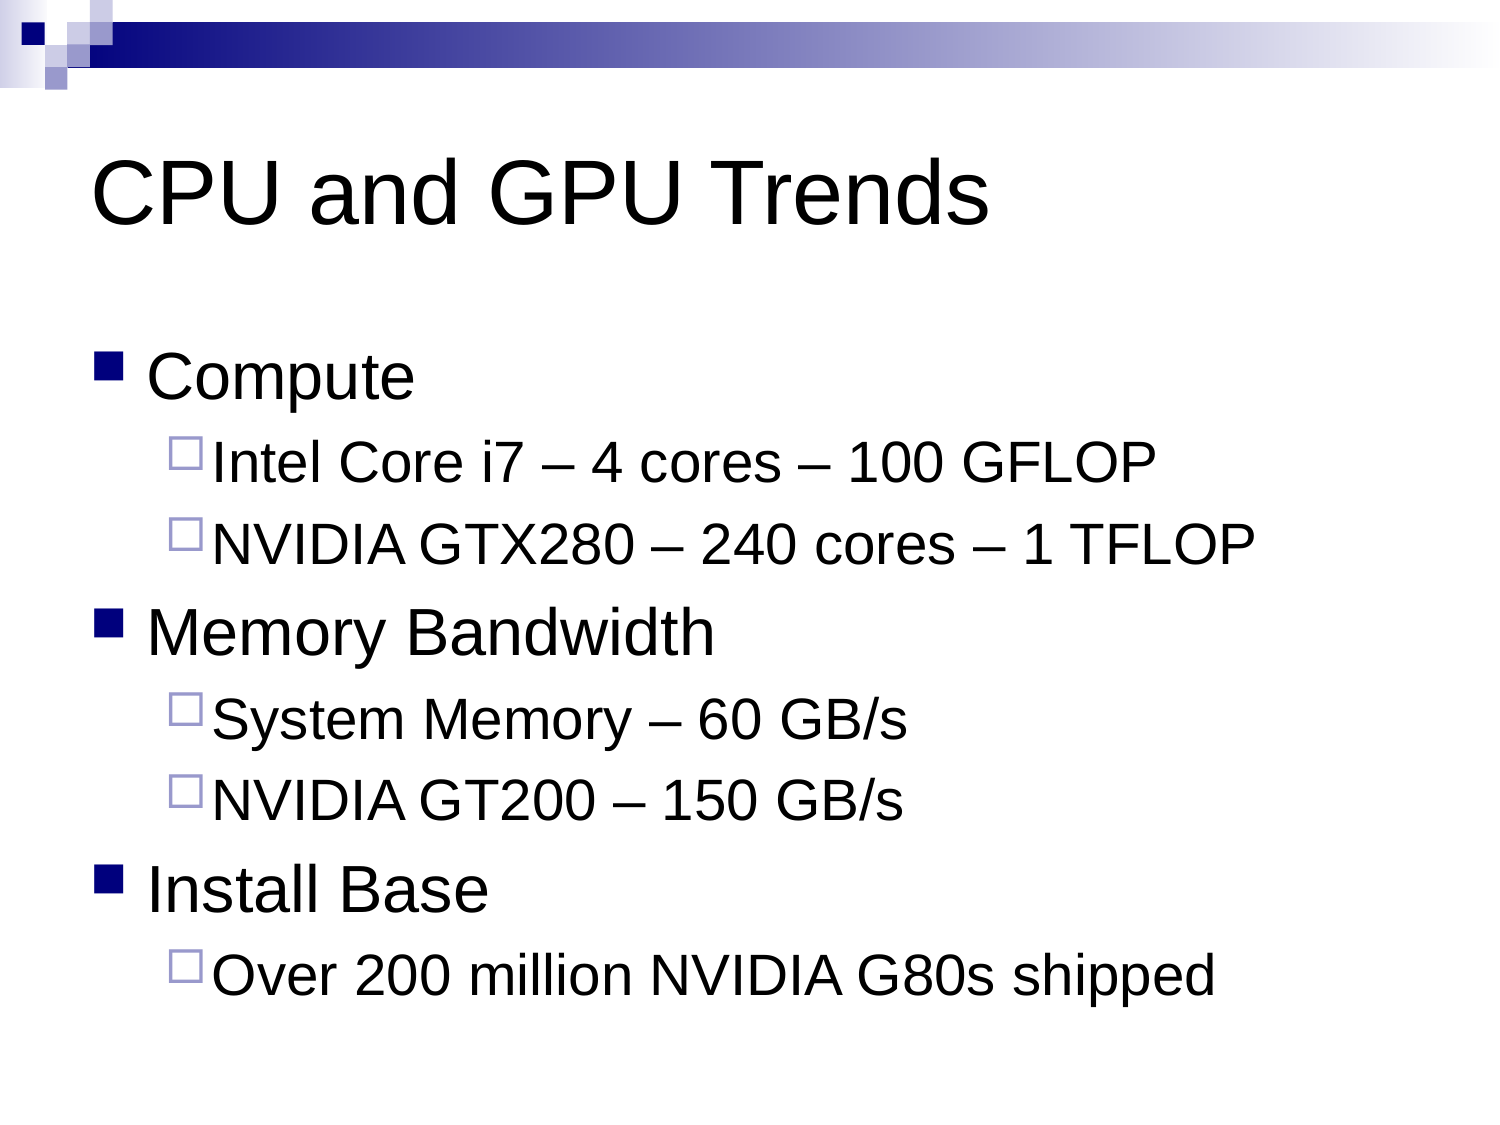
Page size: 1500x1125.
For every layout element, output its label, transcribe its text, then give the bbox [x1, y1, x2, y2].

title CPU and GPU Trends [75, 75, 1425, 300]
list Compute Intel Core i7 – 4 cores – 100 GFLOP NVIDIA GTX280 – 240 cores – 1 TFLOP Memory Bandwidth System Memory – 60 GB/s NVIDIA GT200 – 150 GB/s Install Base Over 200 million NVIDIA G80s shipped [75, 324, 1425, 1075]
